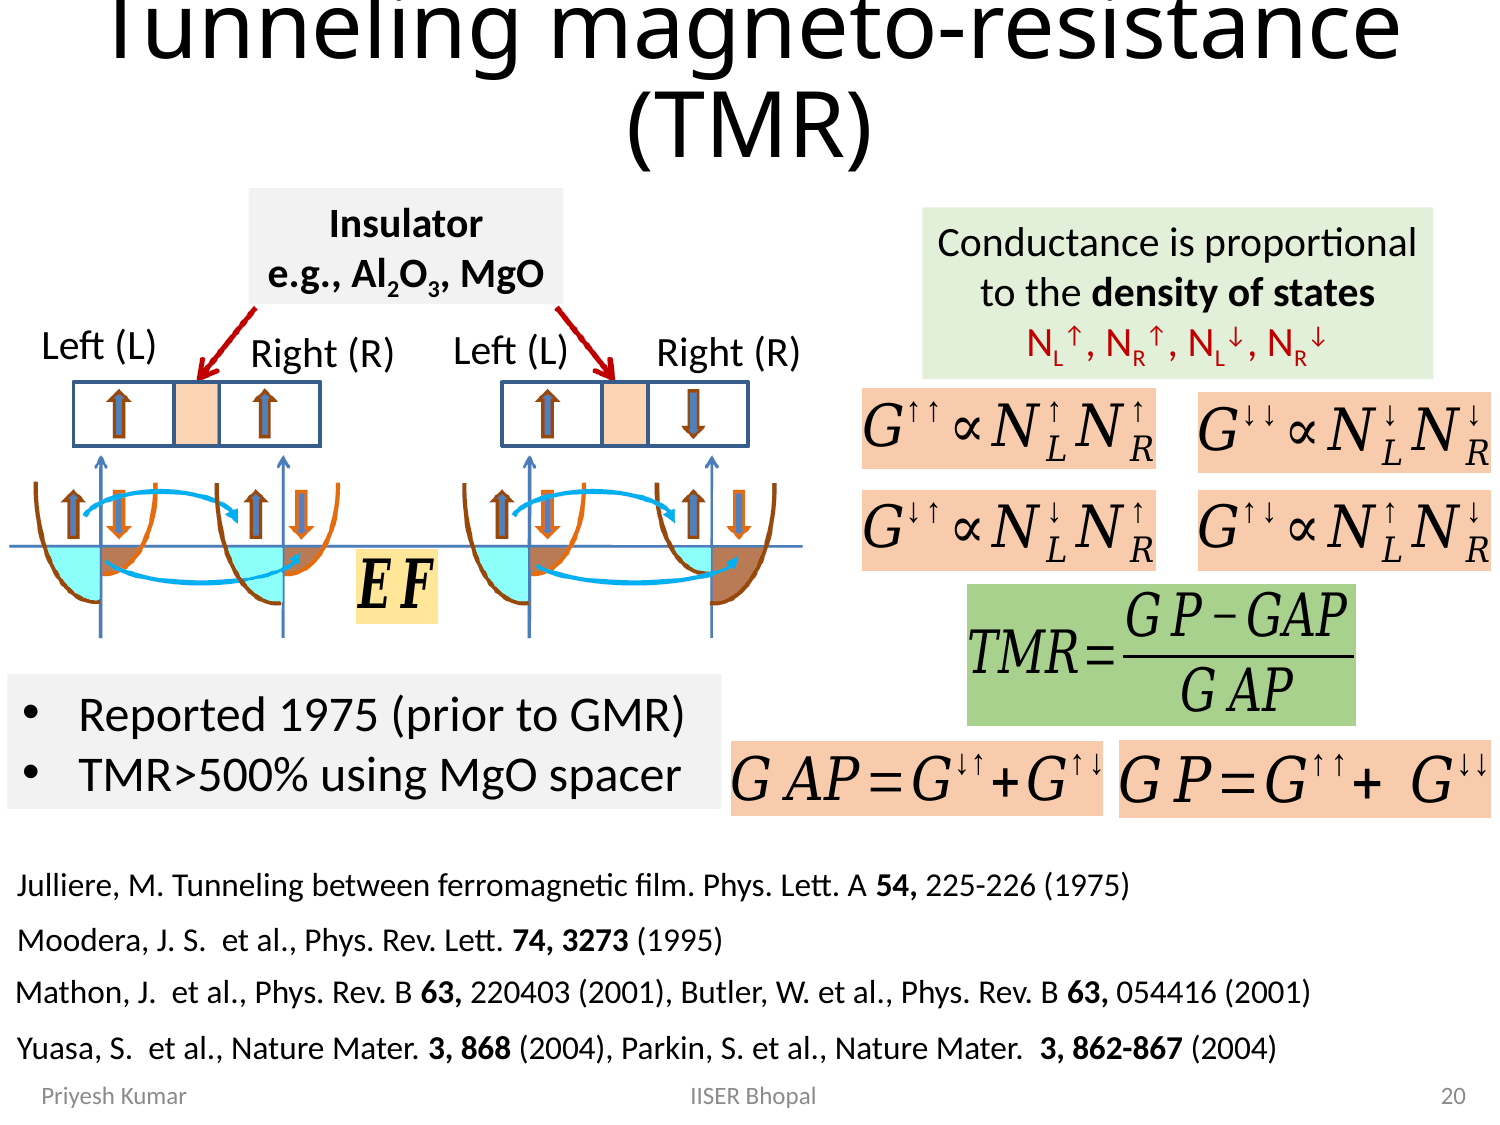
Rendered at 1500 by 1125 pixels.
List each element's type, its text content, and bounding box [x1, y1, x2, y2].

title Tunneling magneto-resistance (TMR) [0, 0, 1500, 157]
text_box Julliere, M. Tunneling between ferromagnetic film. Phys. Lett. A 54, 225-226 (1975) [2, 856, 1306, 911]
text_box Mathon, J. et al., Phys. Rev. B 63, 220403 (2001), Butler, W. et al., Phys. Rev. B 63, 054416 (2001) [0, 962, 1349, 1018]
slide_number 20 [1143, 1065, 1482, 1125]
text_box Reported 1975 (prior to GMR) TMR>500% using MgO spacer [7, 674, 722, 809]
footer IISER Bhopal [500, 1074, 1007, 1125]
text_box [0, 188, 819, 647]
text_box Yuasa, S. et al., Nature Mater. 3, 868 (2004), Parkin, S. et al., Nature Mater. 3, 862-867 (2004) [2, 1018, 1349, 1074]
text_box Moodera, J. S. et al., Phys. Rev. Lett. 74, 3273 (1995) [2, 910, 764, 962]
slide_number Priyesh Kumar [26, 1074, 364, 1125]
text_box Conductance is proportional to the density of states NL↑, NR↑, NL↓, NR↓ [922, 207, 1434, 380]
